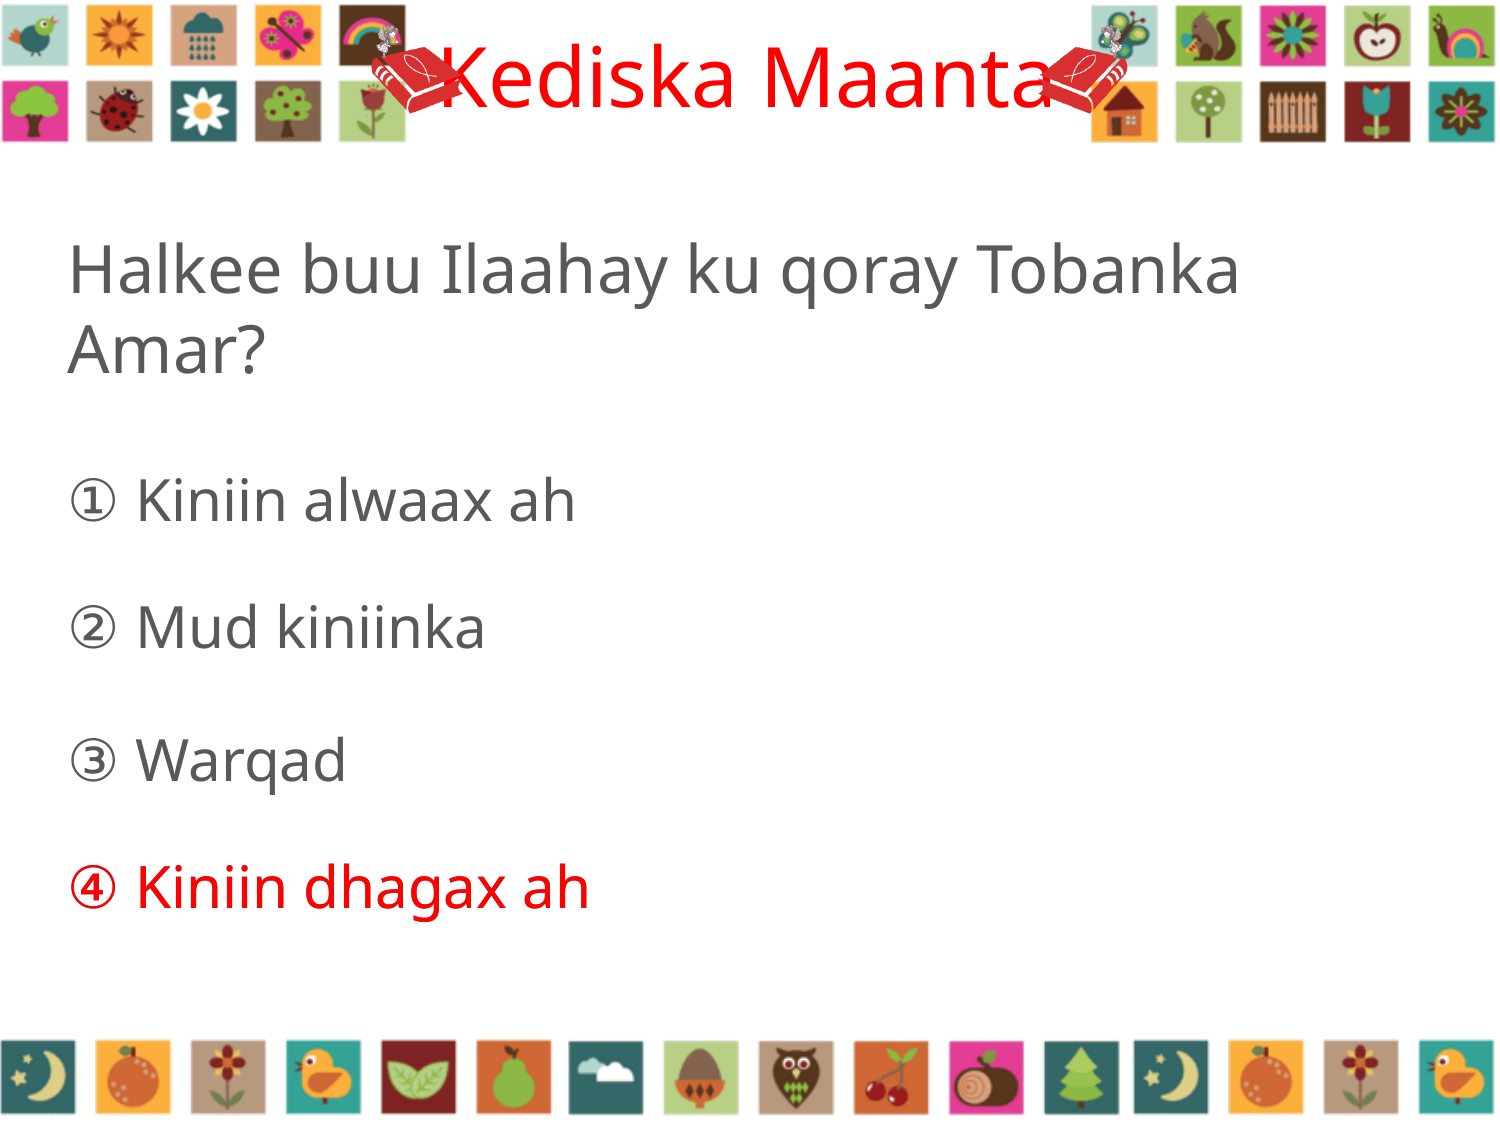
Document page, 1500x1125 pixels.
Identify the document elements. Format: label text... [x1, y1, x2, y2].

text_box ④ Kiniin dhagax ah [53, 842, 1483, 928]
picture [1005, 3, 1500, 150]
text_box ① Kiniin alwaax ah [53, 456, 1436, 541]
text_box Kediska Maanta [425, 16, 1078, 131]
picture [0, 3, 496, 150]
text_box ③ Warqad [53, 716, 1483, 801]
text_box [0, 1028, 1500, 1118]
text_box ② Mud kiniinka [53, 582, 1436, 668]
text_box Halkee buu Ilaahay ku qoray Tobanka Amar? [53, 219, 1436, 395]
